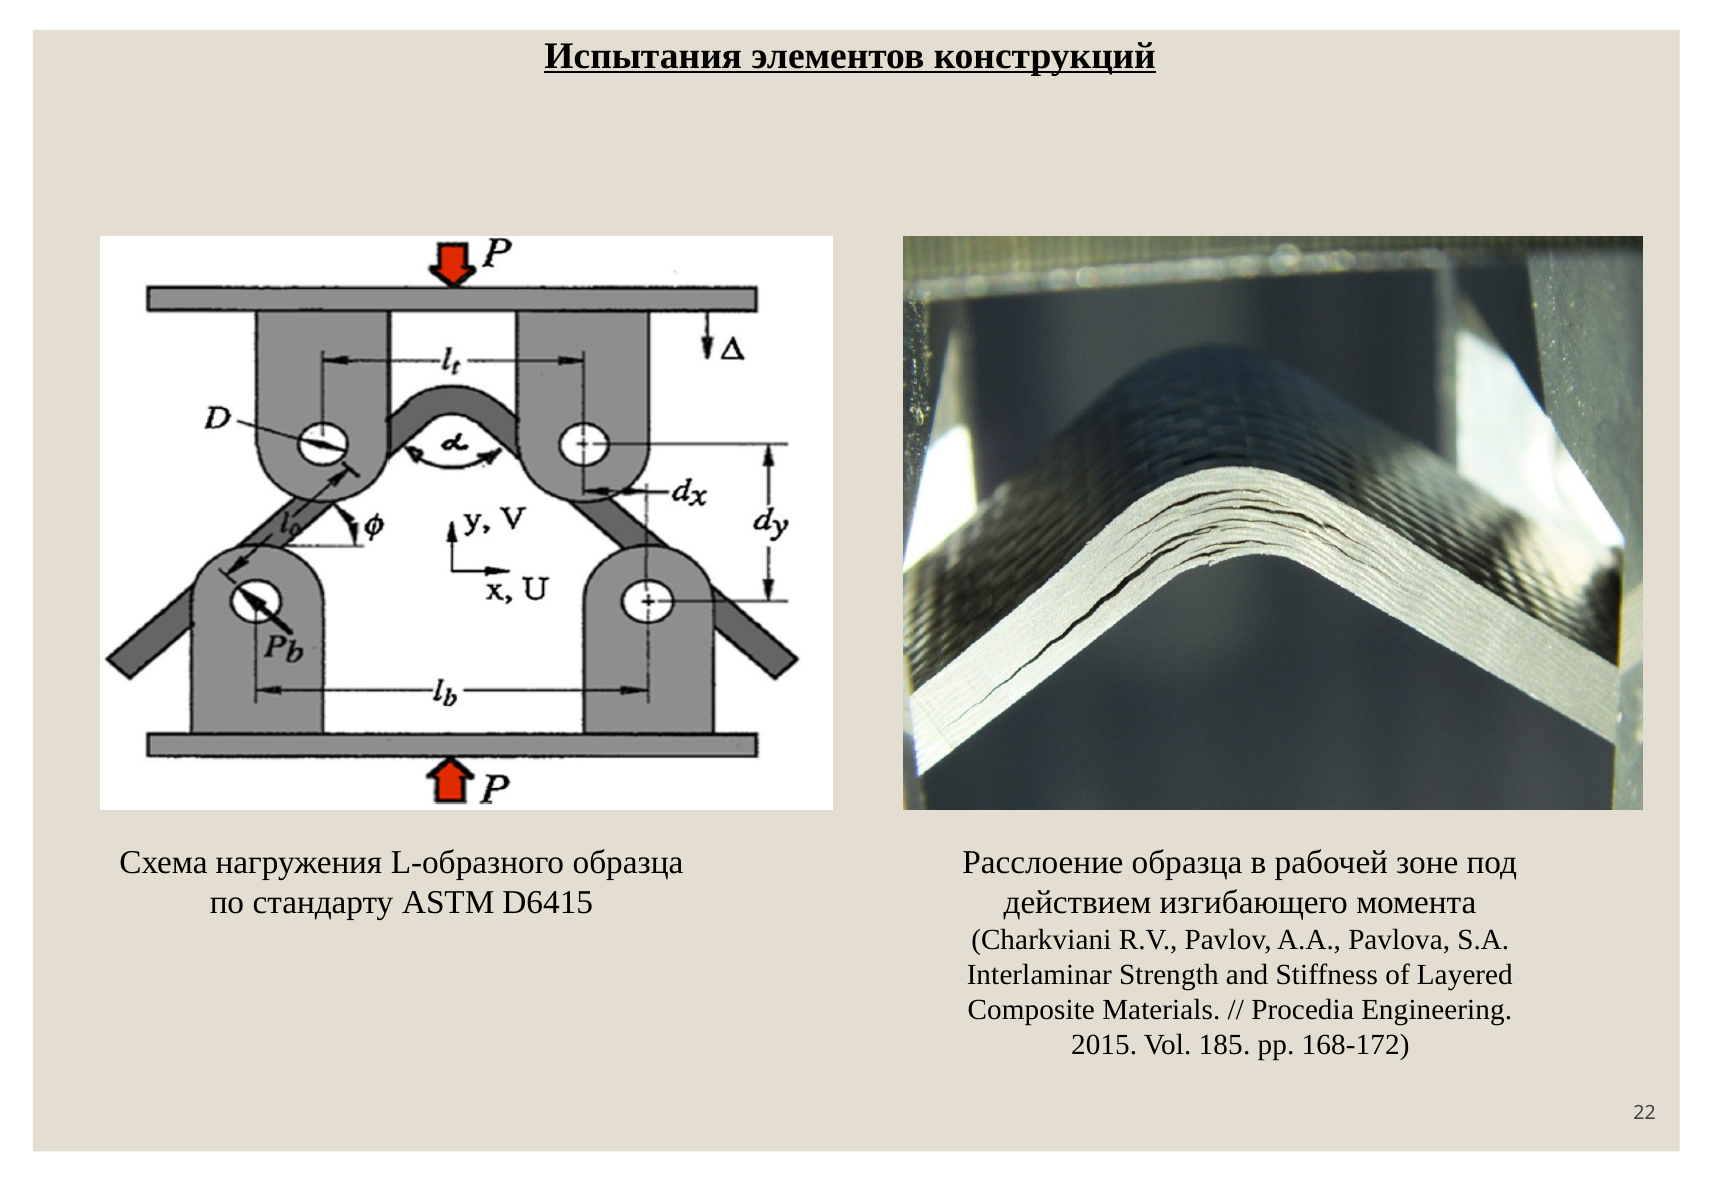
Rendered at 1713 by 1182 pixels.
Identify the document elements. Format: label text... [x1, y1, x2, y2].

picture [100, 236, 833, 810]
picture [903, 236, 1643, 810]
slide_number 22 [1465, 1086, 1671, 1134]
text_box Схема нагружения L-образного образца по стандарту ASTM D6415 [100, 832, 703, 928]
text_box Испытания элементов конструкций [29, 23, 1671, 84]
text_box Расслоение образца в рабочей зоне под действием изгибающего момента (Charkviani R.V., Pavlov, A.A., Pavlova, S.A. Interlaminar Strength and Stiffness of Layered Composite Materials. // Procedia Engineering. 2015. Vol. 185. pp. 168-172) [939, 832, 1542, 1068]
